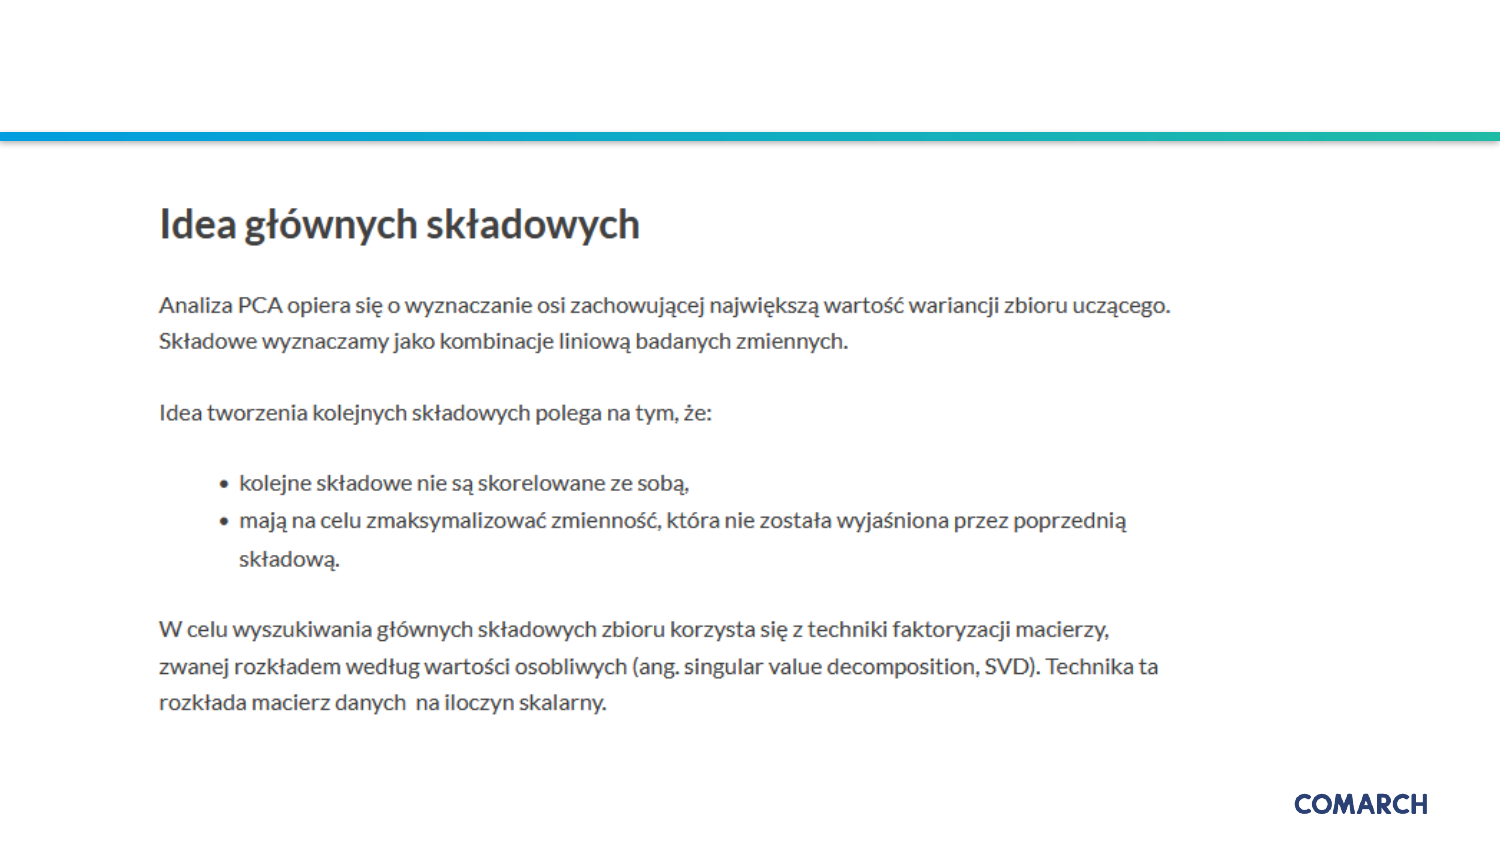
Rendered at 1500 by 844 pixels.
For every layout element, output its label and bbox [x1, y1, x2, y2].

picture [1294, 793, 1427, 814]
picture [119, 178, 1218, 742]
